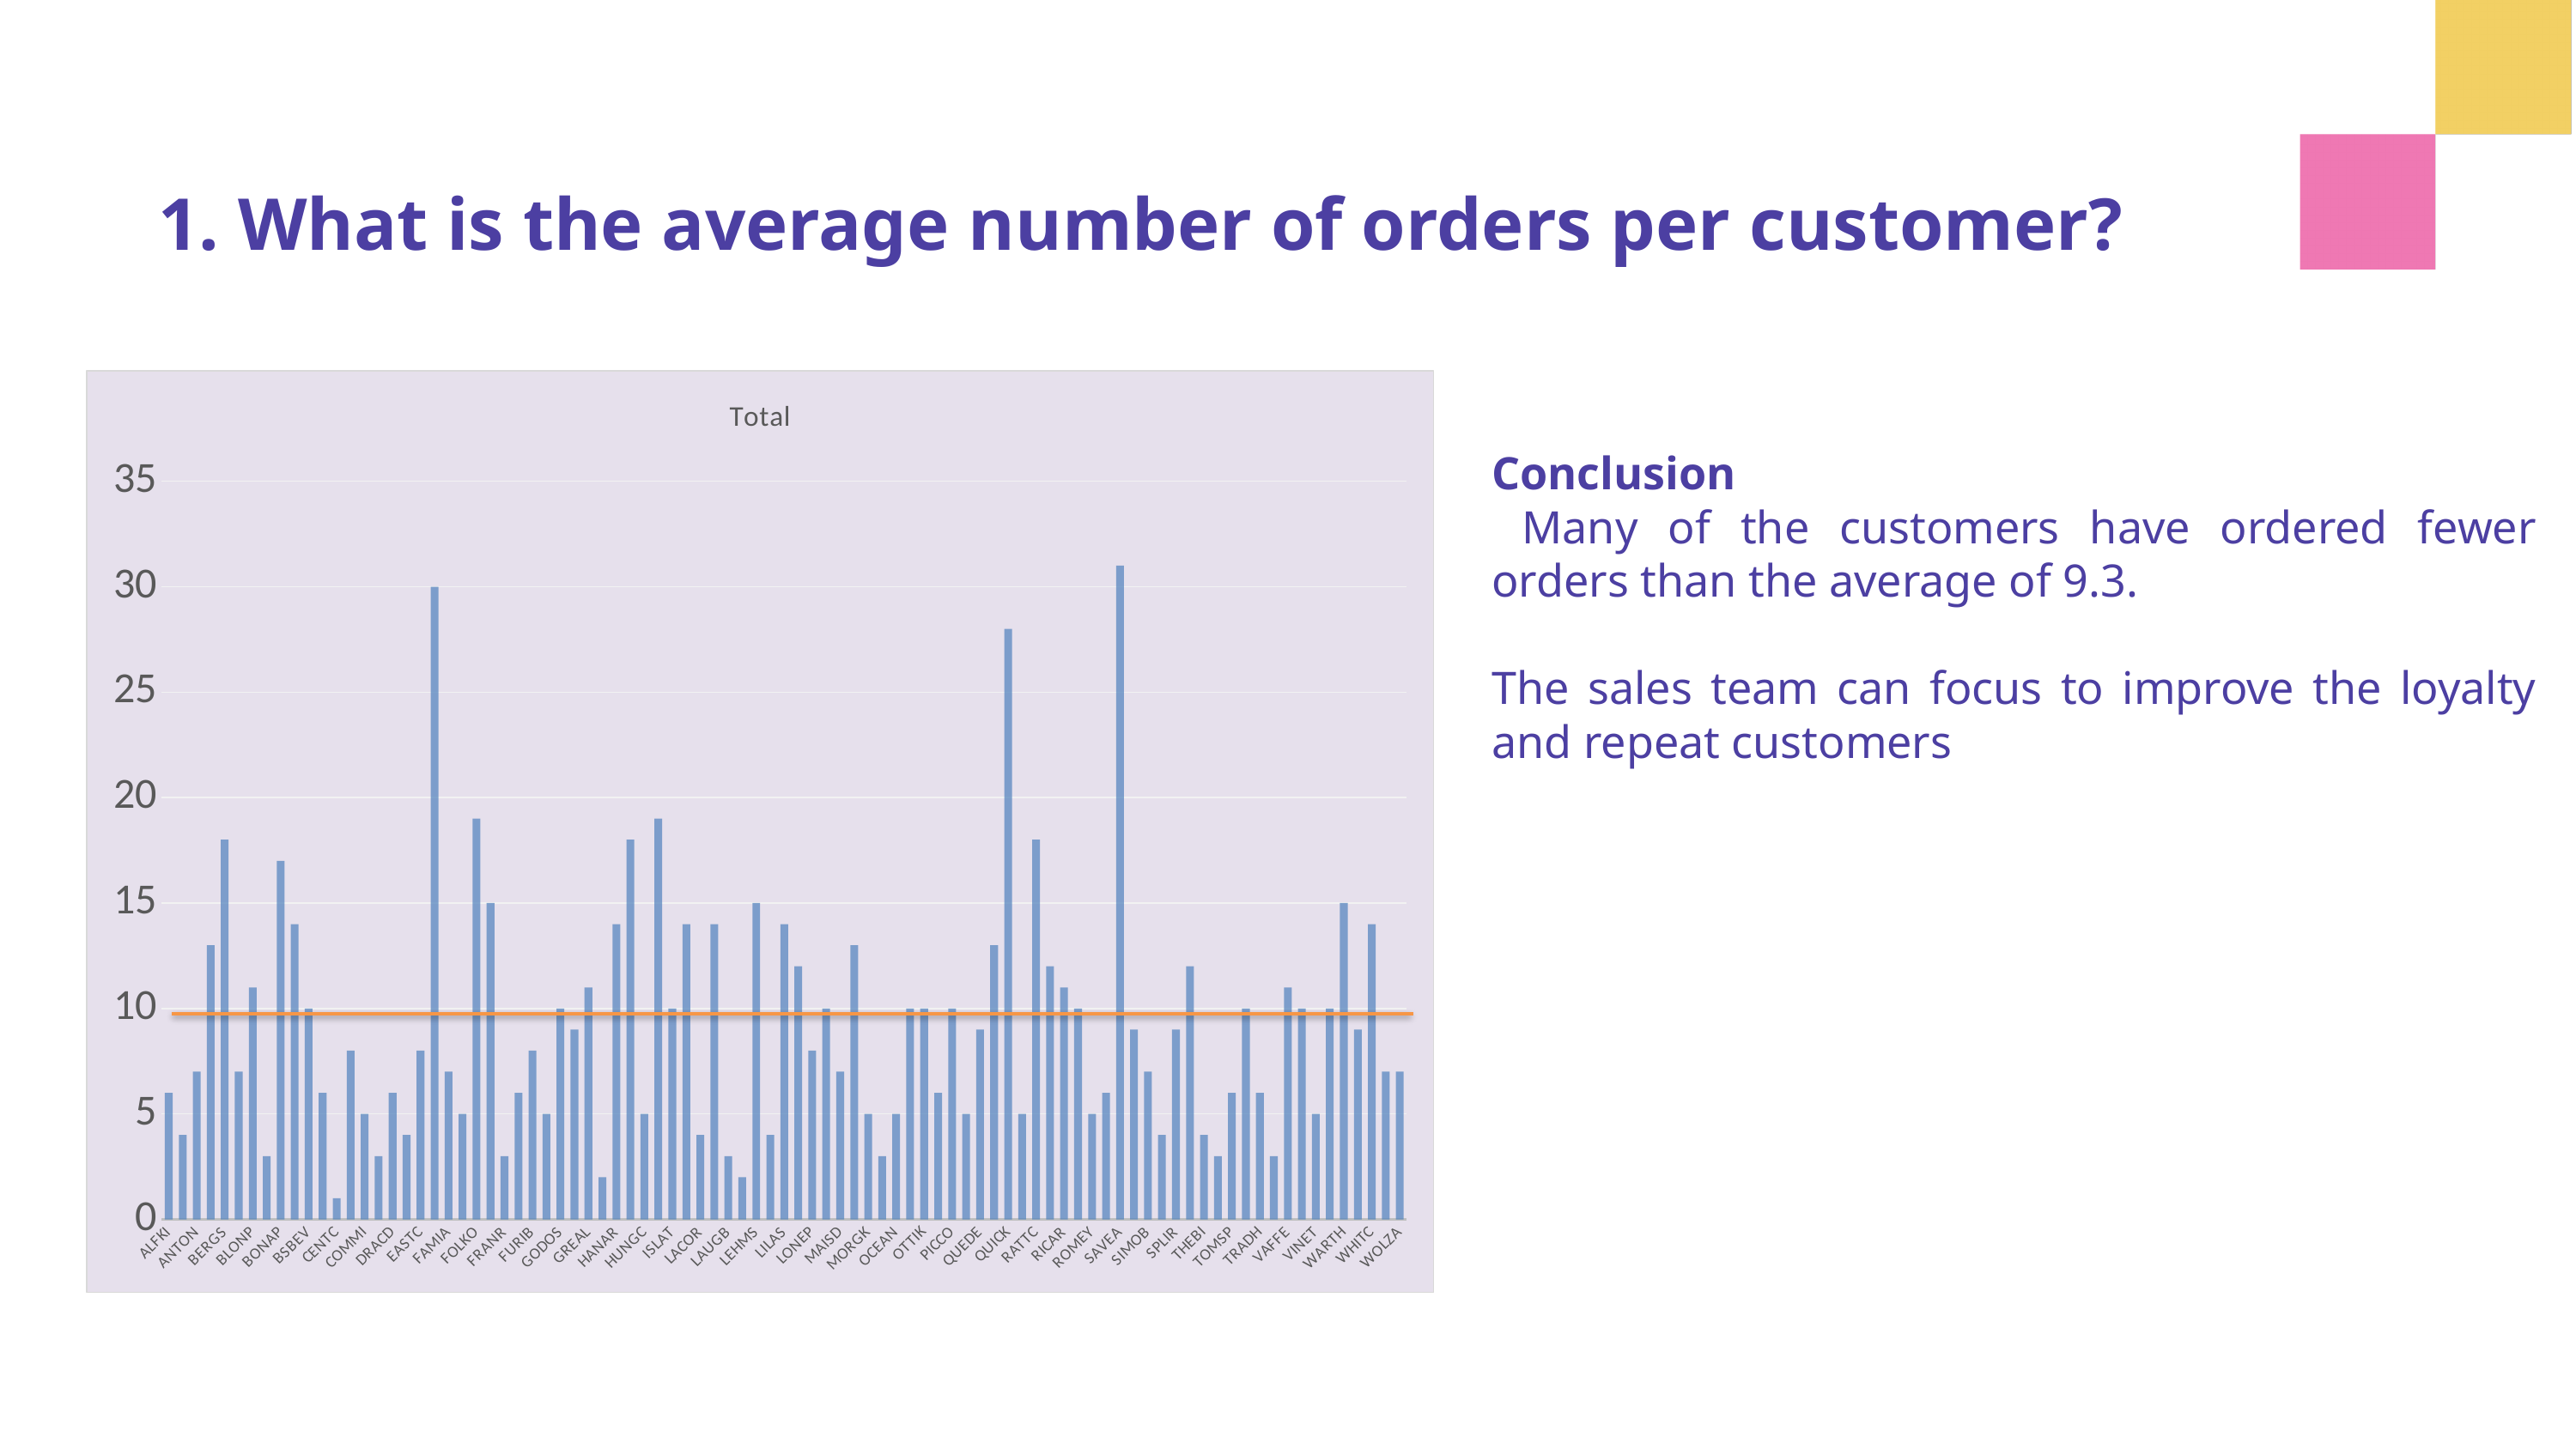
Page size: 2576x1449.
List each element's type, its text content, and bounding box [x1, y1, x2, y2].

text_box Conclusion Many of the customers have ordered fewer orders than the average of 9.3. The sales team can focus to improve the loyalty and repeat customers [1492, 445, 2537, 767]
text_box 1. What is the average number of orders per customer? [139, 64, 2265, 265]
text_box [2300, 0, 2576, 270]
chart [85, 370, 1435, 1294]
